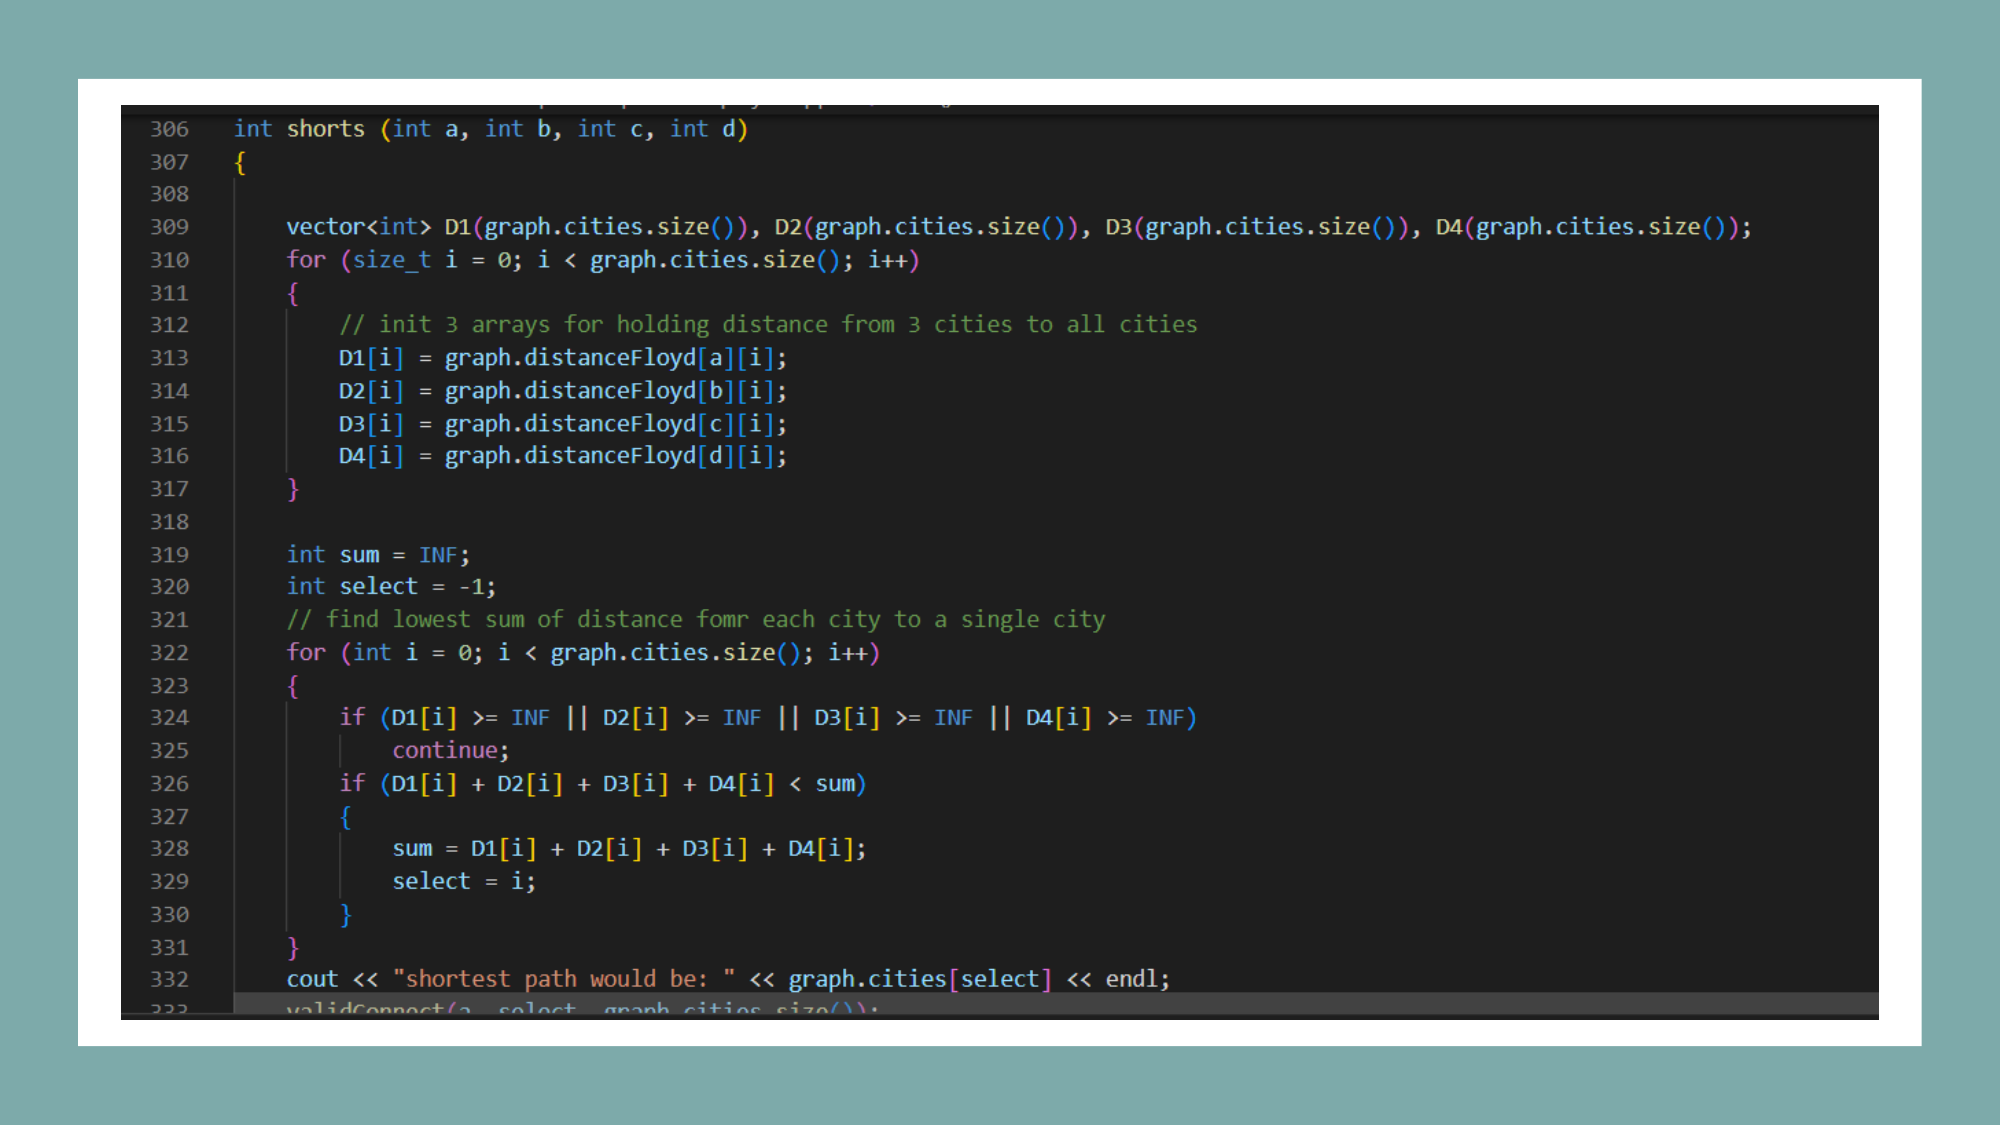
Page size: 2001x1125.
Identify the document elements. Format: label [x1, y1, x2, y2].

text_box [76, 77, 1924, 1048]
list [120, 104, 1880, 1020]
text_box [0, 0, 2000, 1125]
